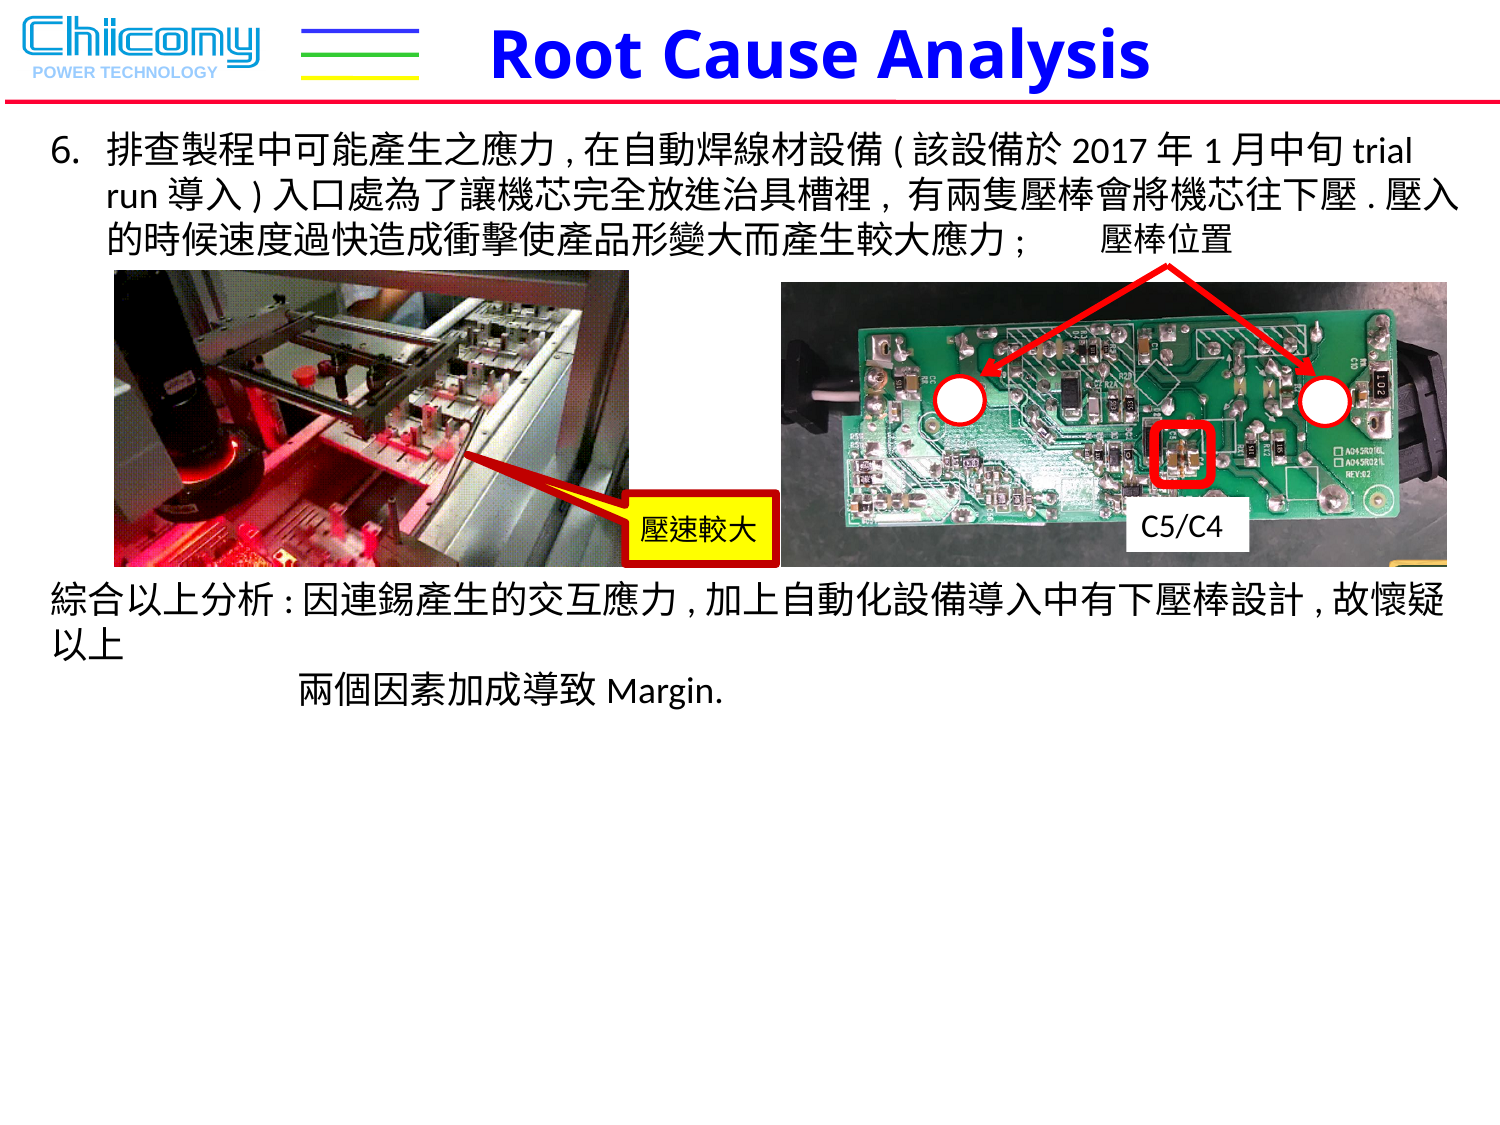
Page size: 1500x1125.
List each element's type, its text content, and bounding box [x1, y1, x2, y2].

text_box 壓棒位置 [1085, 210, 1250, 264]
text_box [979, 265, 1166, 377]
picture [781, 281, 1447, 567]
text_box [1167, 265, 1317, 377]
picture [17, 11, 266, 71]
text_box 排查製程中可能產生之應力,在自動焊線材設備(該設備於2017年1月中旬trial run導入)入口處為了讓機芯完全放進治具槽裡, 有兩隻壓棒會將機芯往下壓.壓入的時候速度過快造成衝擊使產品形變大而產生較大應力; 綜合以上分析:因連錫產生的交互應力,加上自動化設備導入中有下壓棒設計,故懷疑以上 兩個因素加成導致Margin. [35, 118, 1483, 720]
picture [114, 270, 629, 567]
text_box 壓速較大 [633, 493, 776, 565]
text_box Root Cause Analysis [473, 4, 1199, 100]
